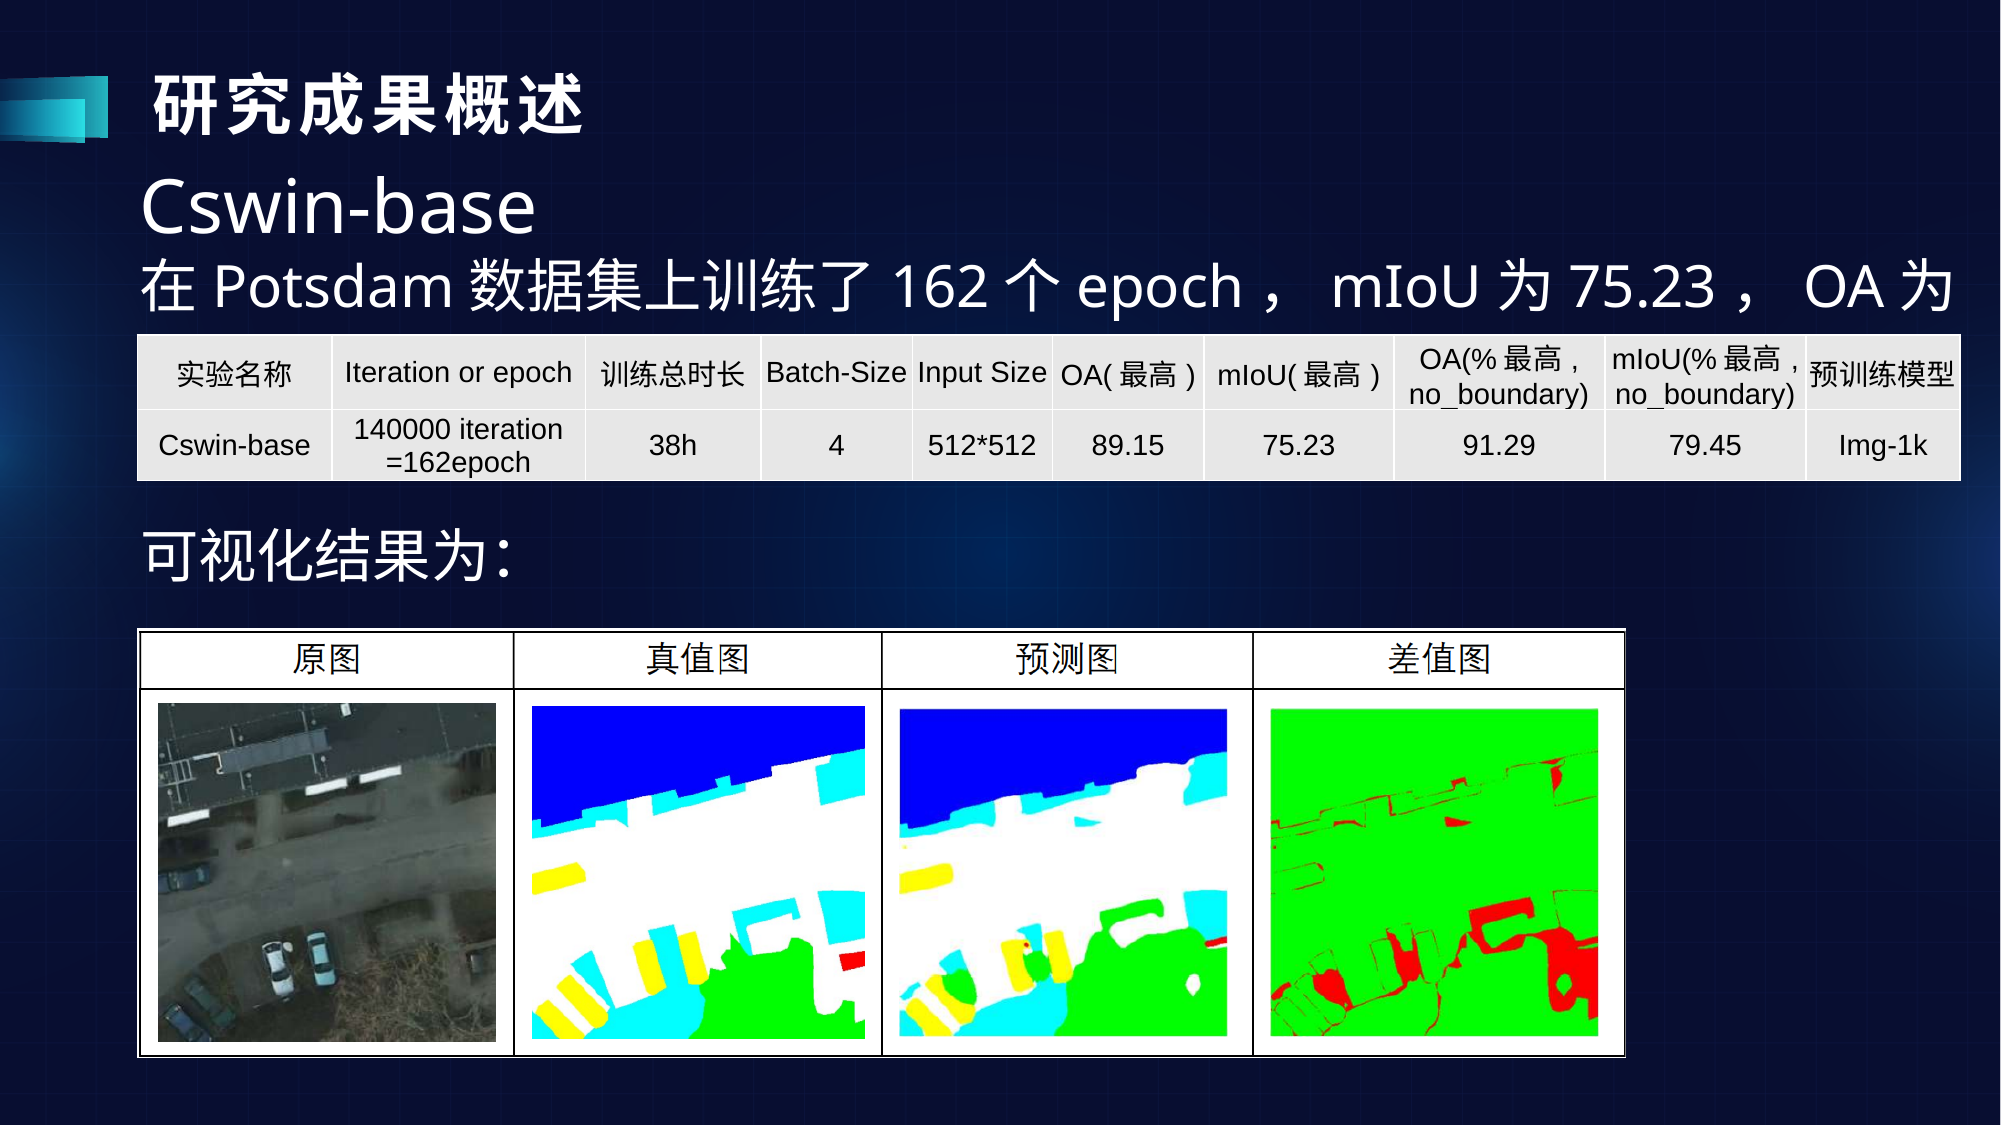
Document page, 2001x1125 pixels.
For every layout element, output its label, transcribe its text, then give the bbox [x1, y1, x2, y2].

title 研究成果概述 [137, 63, 1863, 151]
table_cell 38h [586, 410, 760, 480]
text_box Cswin-base 在Potsdam数据集上训练了162个epoch，mIoU为75.23，OA为89.15 [125, 151, 1988, 397]
picture [0, 0, 2001, 1125]
table_cell 89.15 [1053, 410, 1203, 480]
table_header 预训练模型 [1807, 336, 1959, 409]
table_header Input Size [913, 336, 1052, 409]
table_header 实验名称 [138, 336, 331, 409]
table_header mIoU(最高) [1205, 336, 1393, 409]
table_header OA(%最高, no_boundary) [1395, 336, 1604, 409]
text_box 01 [77, 99, 85, 138]
table_header 训练总时长 [586, 336, 760, 409]
table_header Batch-Size [762, 336, 912, 409]
table_cell 512*512 [913, 410, 1052, 480]
table_cell Img-1k [1807, 410, 1959, 480]
table_cell 91.29 [1395, 410, 1604, 480]
text_box 可视化结果为： [125, 511, 1667, 597]
table_header Iteration or epoch [333, 336, 585, 409]
table_cell 4 [762, 410, 912, 480]
table_cell 75.23 [1205, 410, 1393, 480]
table_cell 79.45 [1606, 410, 1805, 480]
table_header OA(最高) [1053, 336, 1203, 409]
table_cell 140000 iteration =162epoch [333, 410, 585, 480]
table_cell Cswin-base [138, 410, 331, 480]
table_header mIoU(%最高, no_boundary) [1606, 336, 1805, 409]
